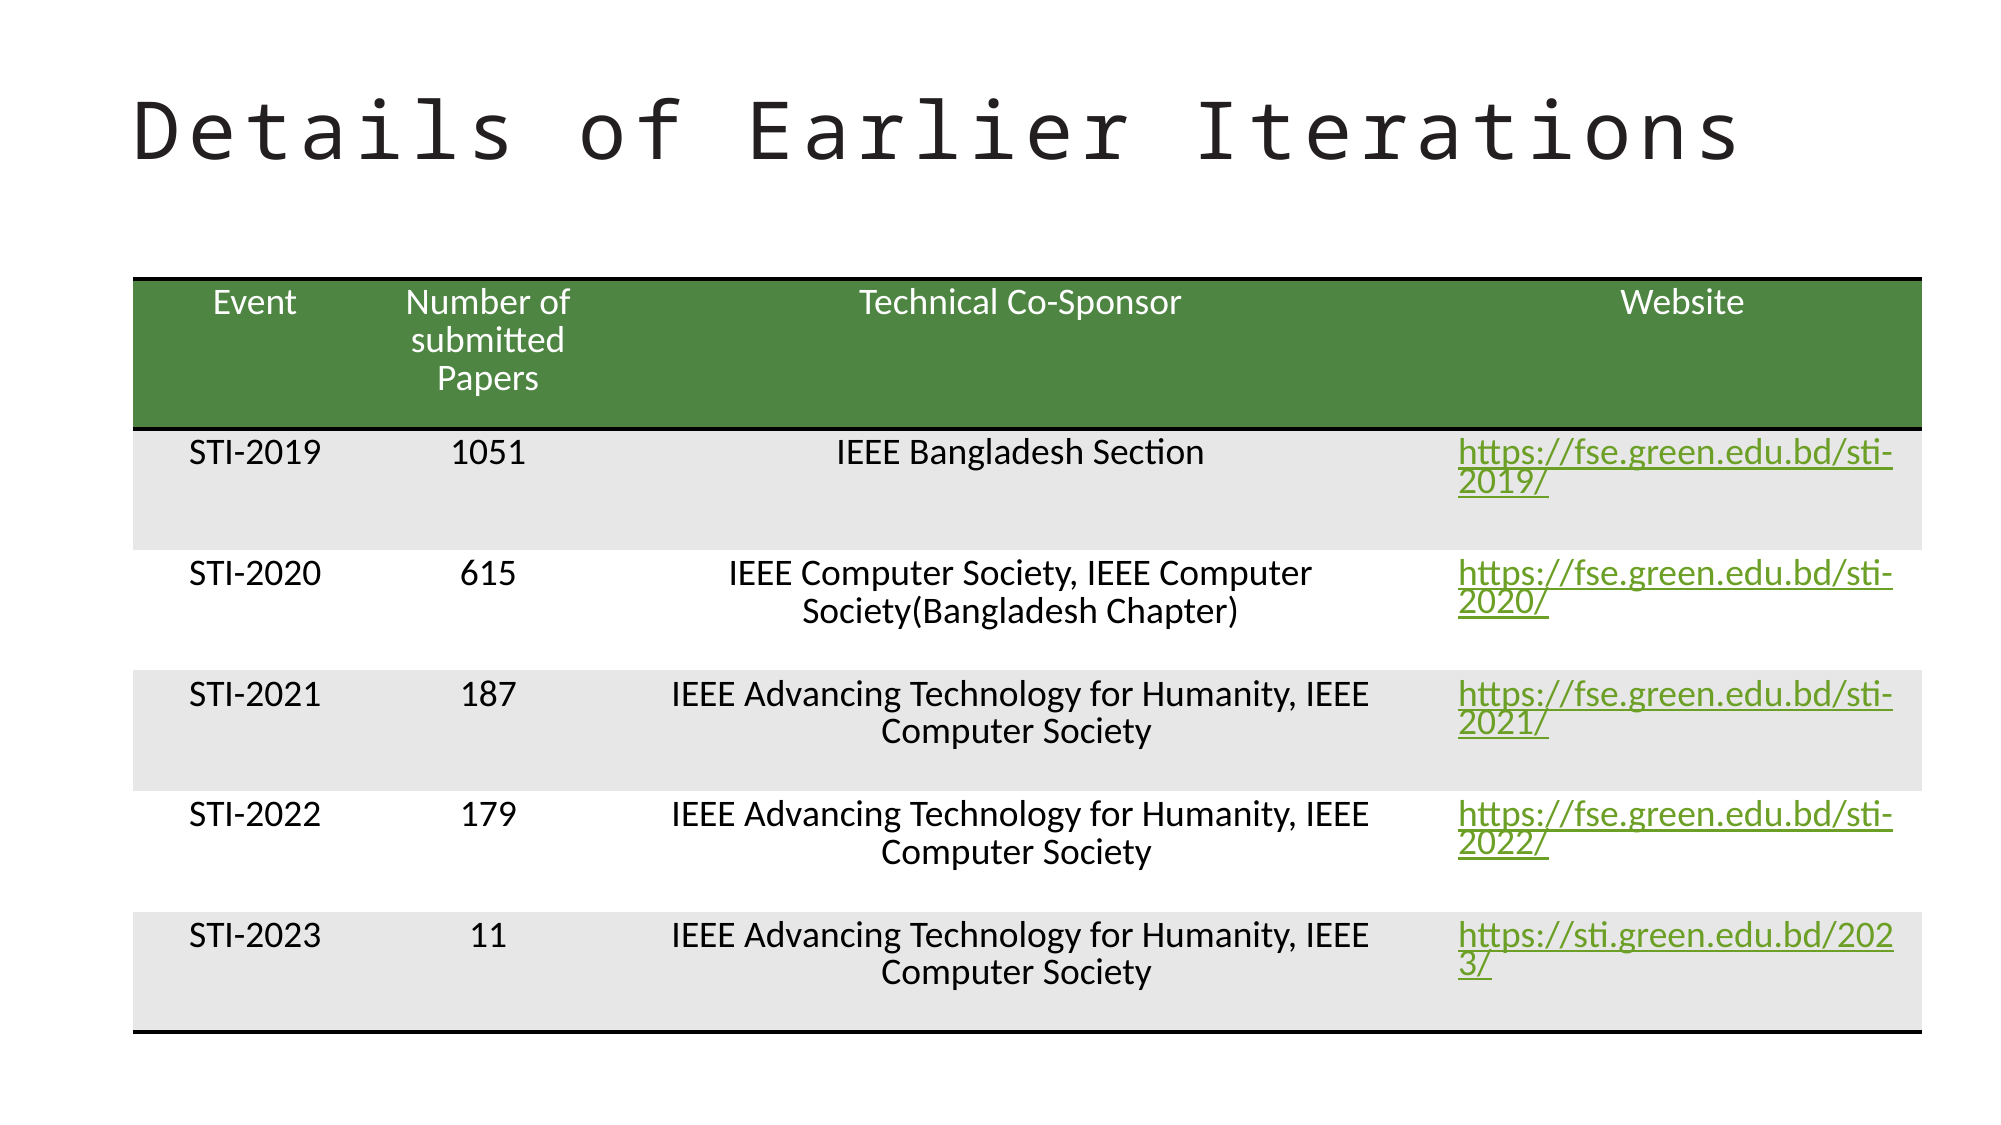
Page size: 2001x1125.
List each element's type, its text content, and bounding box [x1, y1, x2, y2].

table_cell IEEE Advancing Technology for Humanity, IEEE Computer Society [599, 670, 1443, 791]
table_cell STI-2021 [133, 670, 378, 791]
table_cell STI-2022 [133, 791, 378, 912]
table_header Event [133, 281, 378, 427]
table_cell 187 [378, 670, 599, 791]
table_cell https://sti.green.edu.bd/2023/ [1443, 912, 1922, 1030]
table_cell IEEE Advancing Technology for Humanity, IEEE Computer Society [599, 791, 1443, 912]
table_cell IEEE Computer Society, IEEE Computer Society(Bangladesh Chapter) [599, 550, 1443, 670]
table_cell IEEE Bangladesh Section [599, 431, 1443, 550]
table_header Number of submitted Papers [378, 281, 599, 427]
table_cell IEEE Advancing Technology for Humanity, IEEE Computer Society [599, 912, 1443, 1030]
table_cell 179 [378, 791, 599, 912]
table_cell 11 [378, 912, 599, 1030]
table_cell https://fse.green.edu.bd/sti-2021/ [1443, 670, 1922, 791]
table_cell STI-2019 [133, 431, 378, 550]
table_cell https://fse.green.edu.bd/sti-2022/ [1443, 791, 1922, 912]
table_cell https://fse.green.edu.bd/sti-2019/ [1443, 431, 1922, 550]
table_cell STI-2020 [133, 550, 378, 670]
table_cell 1051 [378, 431, 599, 550]
table_header Technical Co-Sponsor [599, 281, 1443, 427]
table_header Website [1443, 281, 1922, 427]
table_cell https://fse.green.edu.bd/sti-2020/ [1443, 550, 1922, 670]
table_cell 615 [378, 550, 599, 670]
table_cell STI-2023 [133, 912, 378, 1030]
text_box Details of Earlier Iterations [132, 64, 1771, 176]
